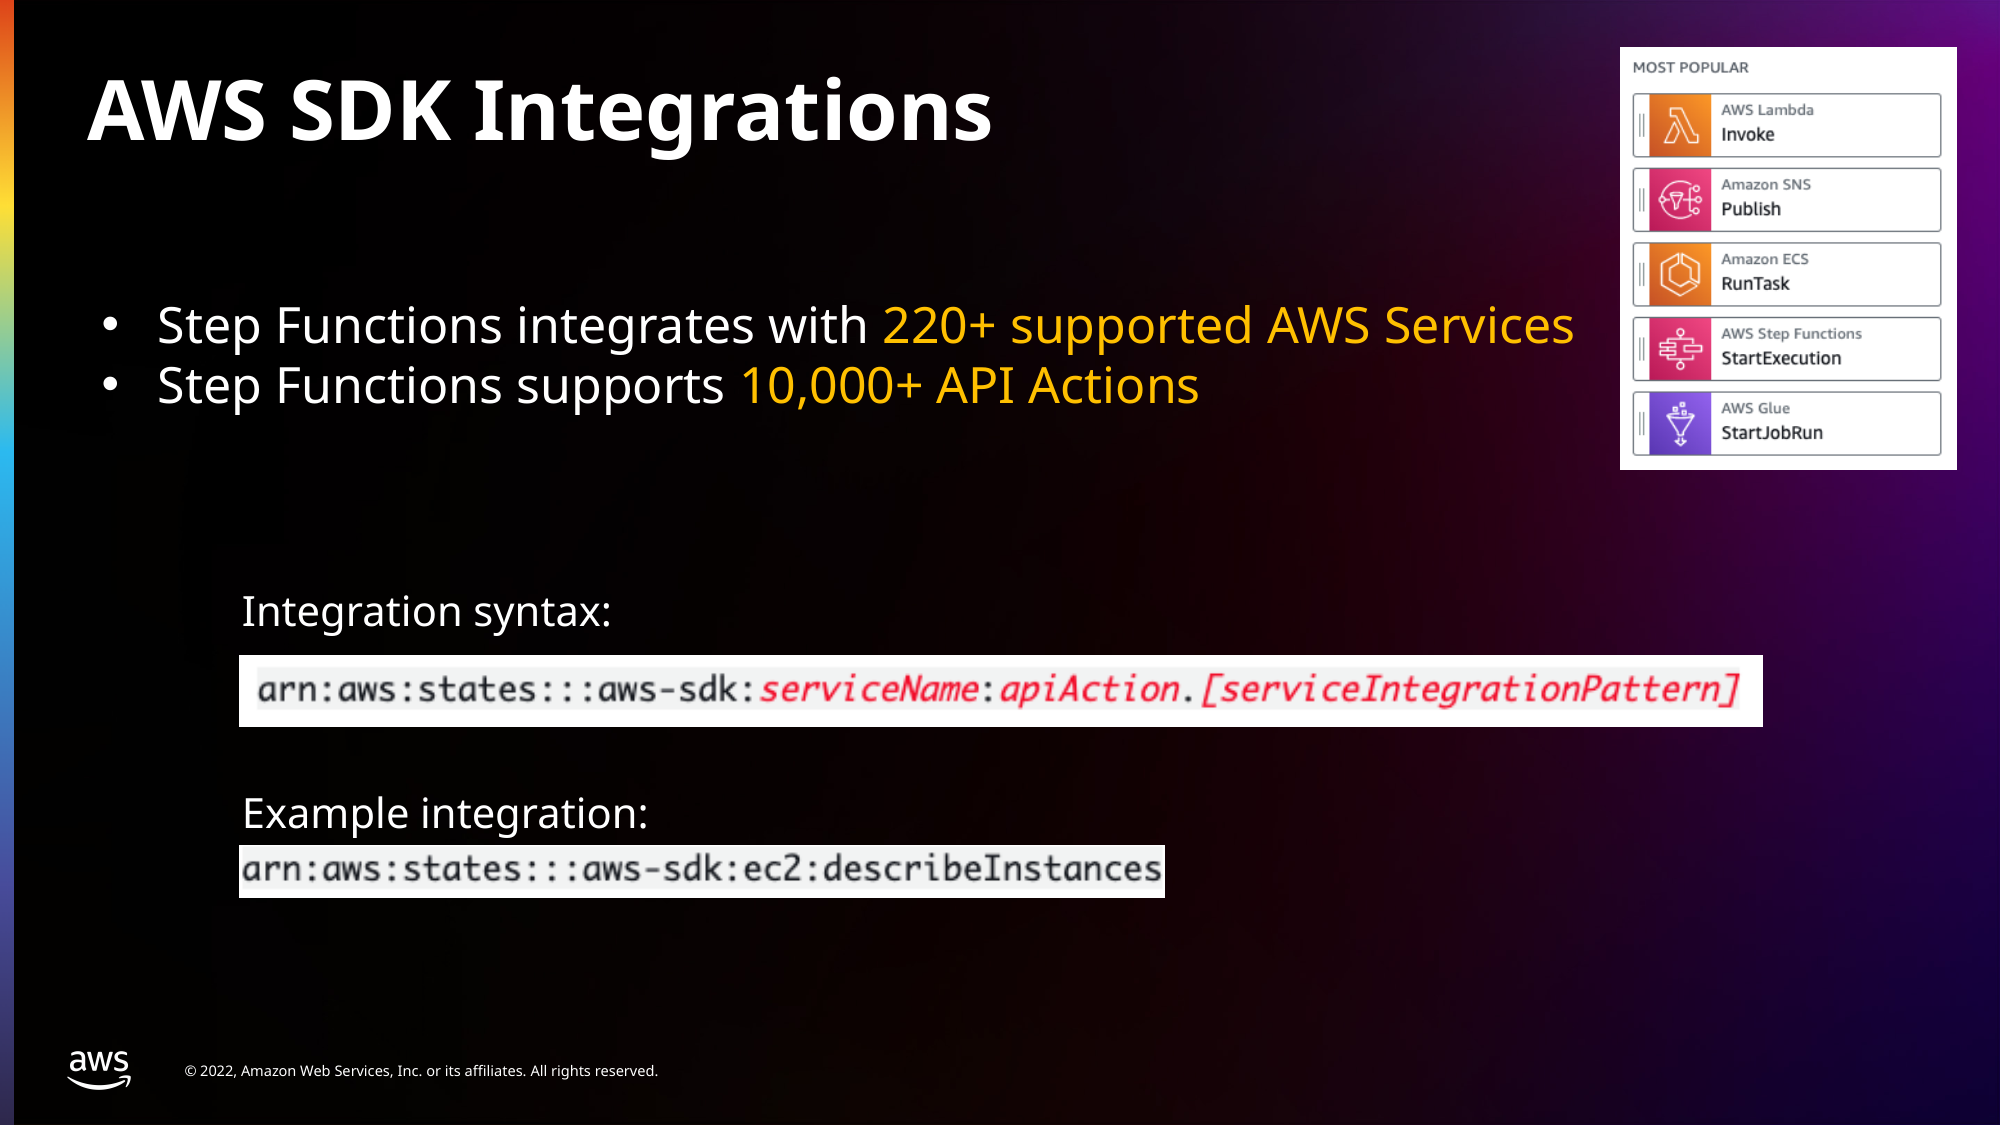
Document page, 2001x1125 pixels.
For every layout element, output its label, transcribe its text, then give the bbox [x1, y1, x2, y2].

text_box Integration syntax: [227, 576, 1510, 642]
picture [0, 0, 2000, 1125]
text_box Step Functions integrates with 220+ supported AWS Services Step Functions supports 10,000+ API Actions [86, 235, 1689, 471]
title AWS SDK Integrations [43, 60, 1620, 167]
text_box Example integration: [227, 779, 1510, 845]
